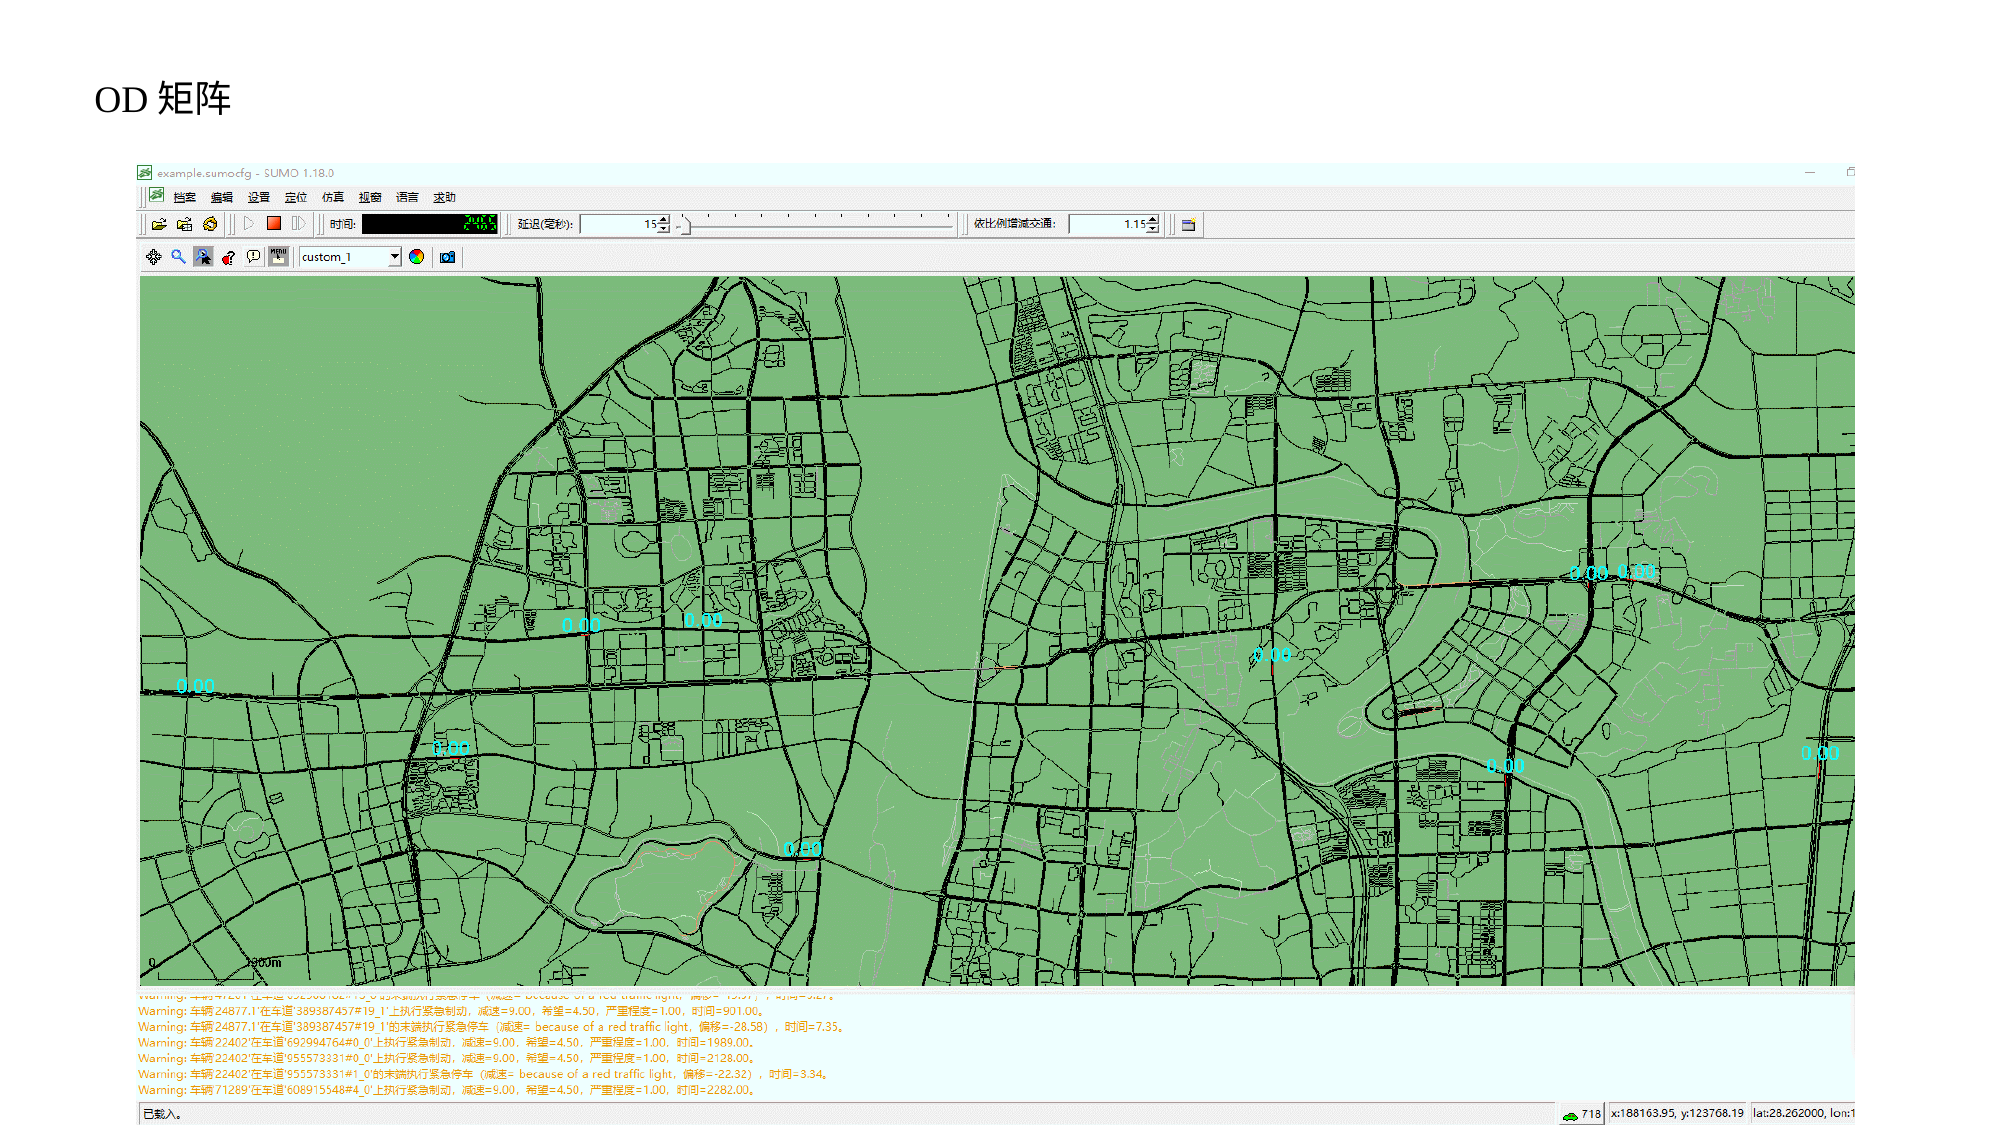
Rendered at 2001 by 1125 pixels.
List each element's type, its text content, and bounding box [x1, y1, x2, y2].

text_box OD矩阵 [16, 30, 310, 165]
picture [136, 163, 1855, 1125]
